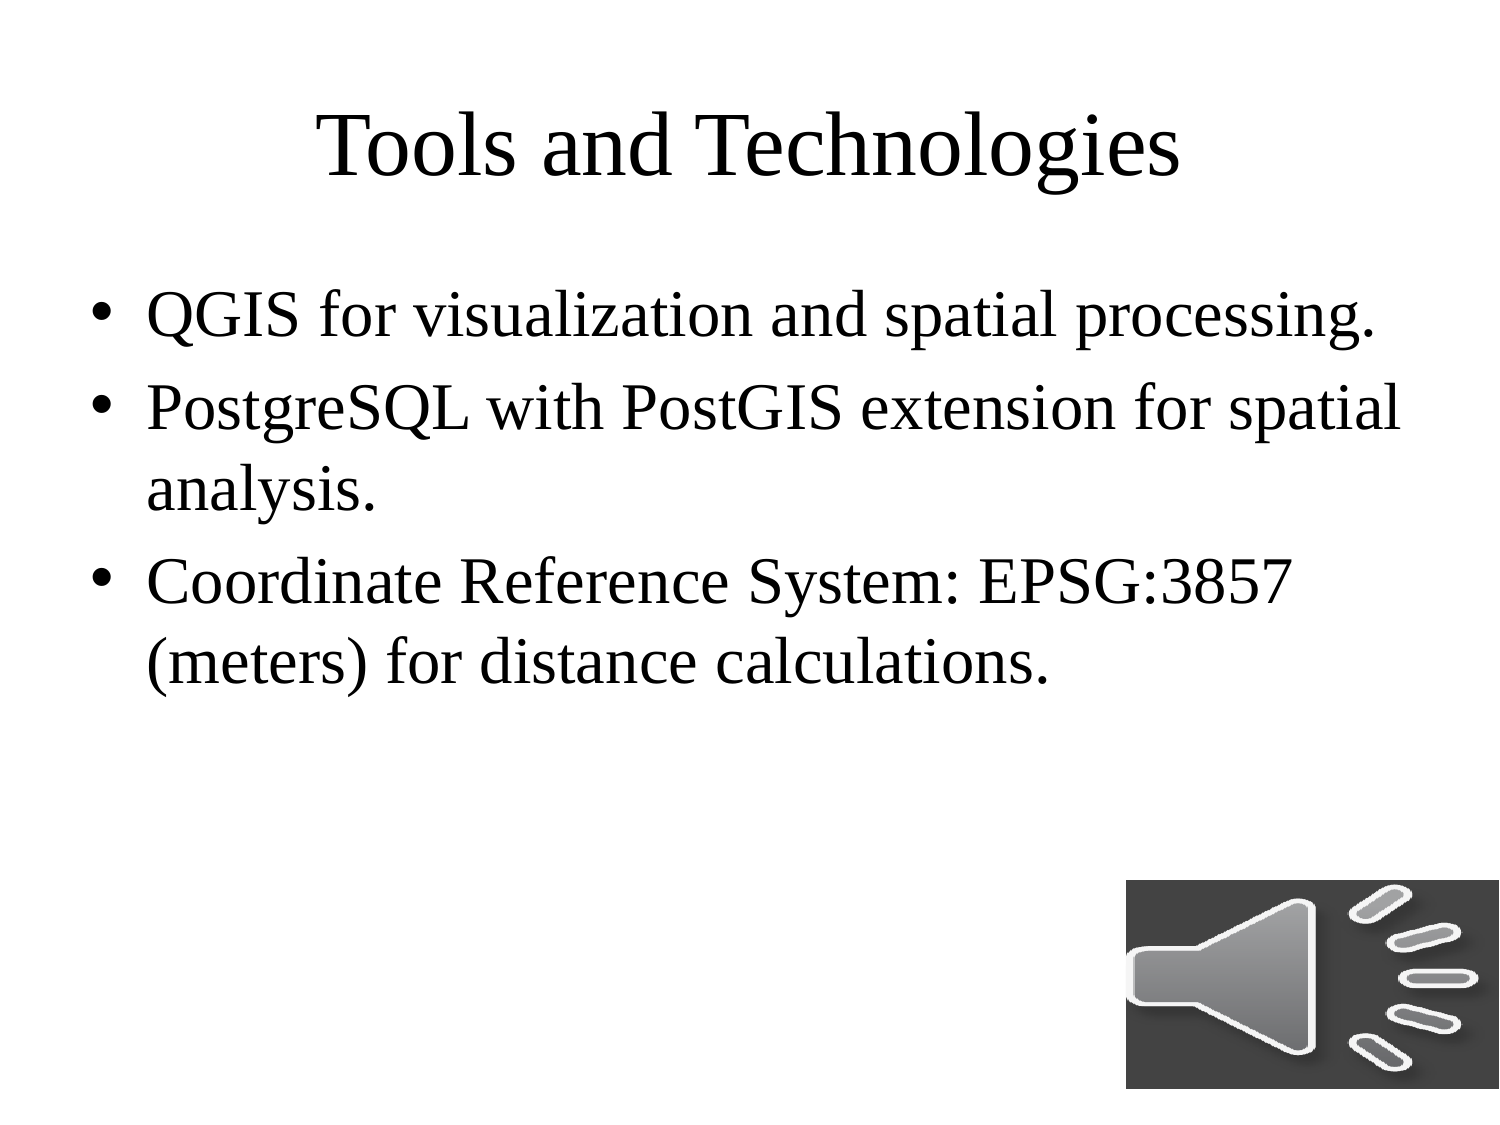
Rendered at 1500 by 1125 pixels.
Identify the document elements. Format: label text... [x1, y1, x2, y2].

picture [1124, 878, 1500, 1091]
list QGIS for visualization and spatial processing. PostgreSQL with PostGIS extension for spatial analysis. Coordinate Reference System: EPSG:3857 (meters) for distance calculations. [75, 262, 1425, 1005]
title Tools and Technologies [75, 45, 1425, 233]
